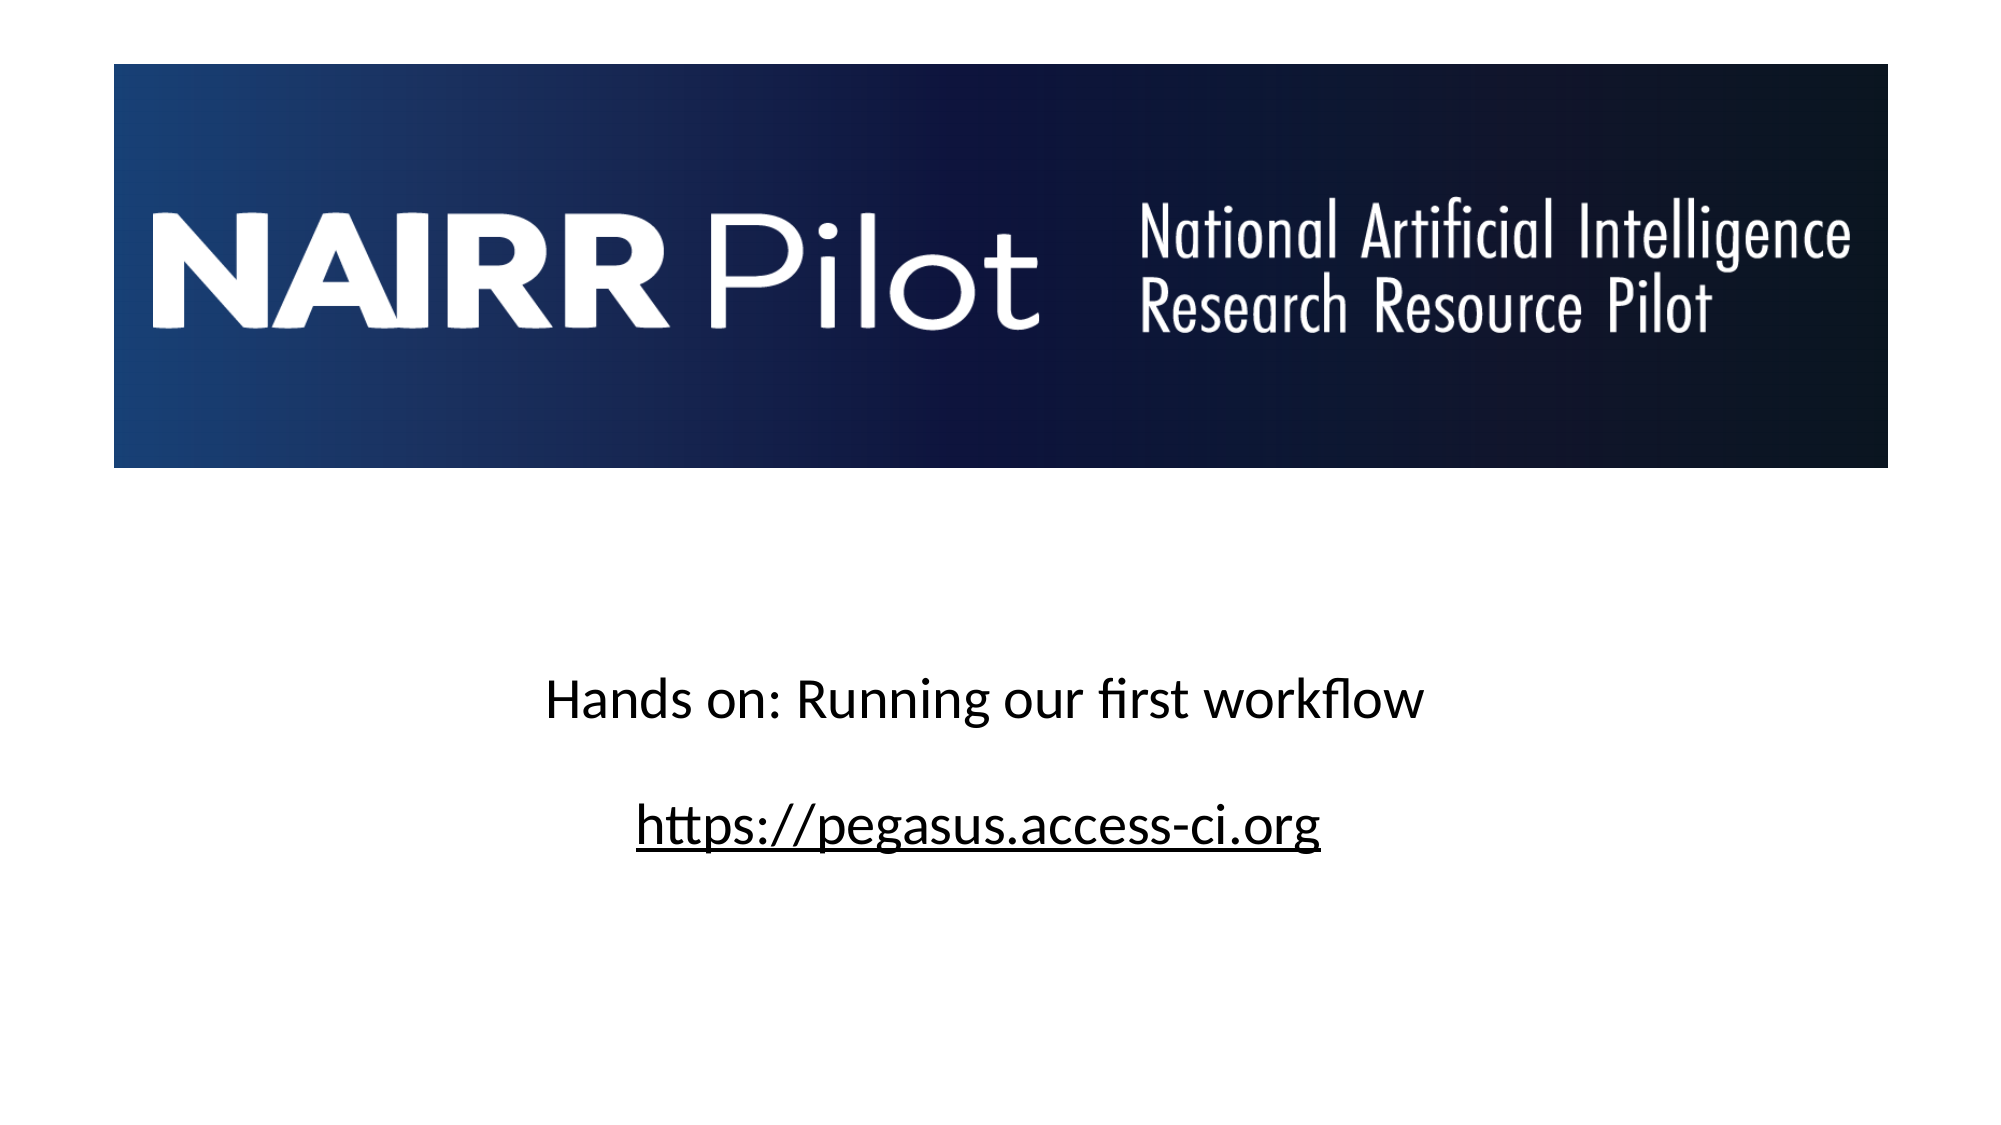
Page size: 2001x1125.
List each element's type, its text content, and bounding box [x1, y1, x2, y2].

picture [114, 64, 1888, 468]
title Hands on: Running our first workflow https://pegasus.access-ci.org [209, 604, 1761, 921]
